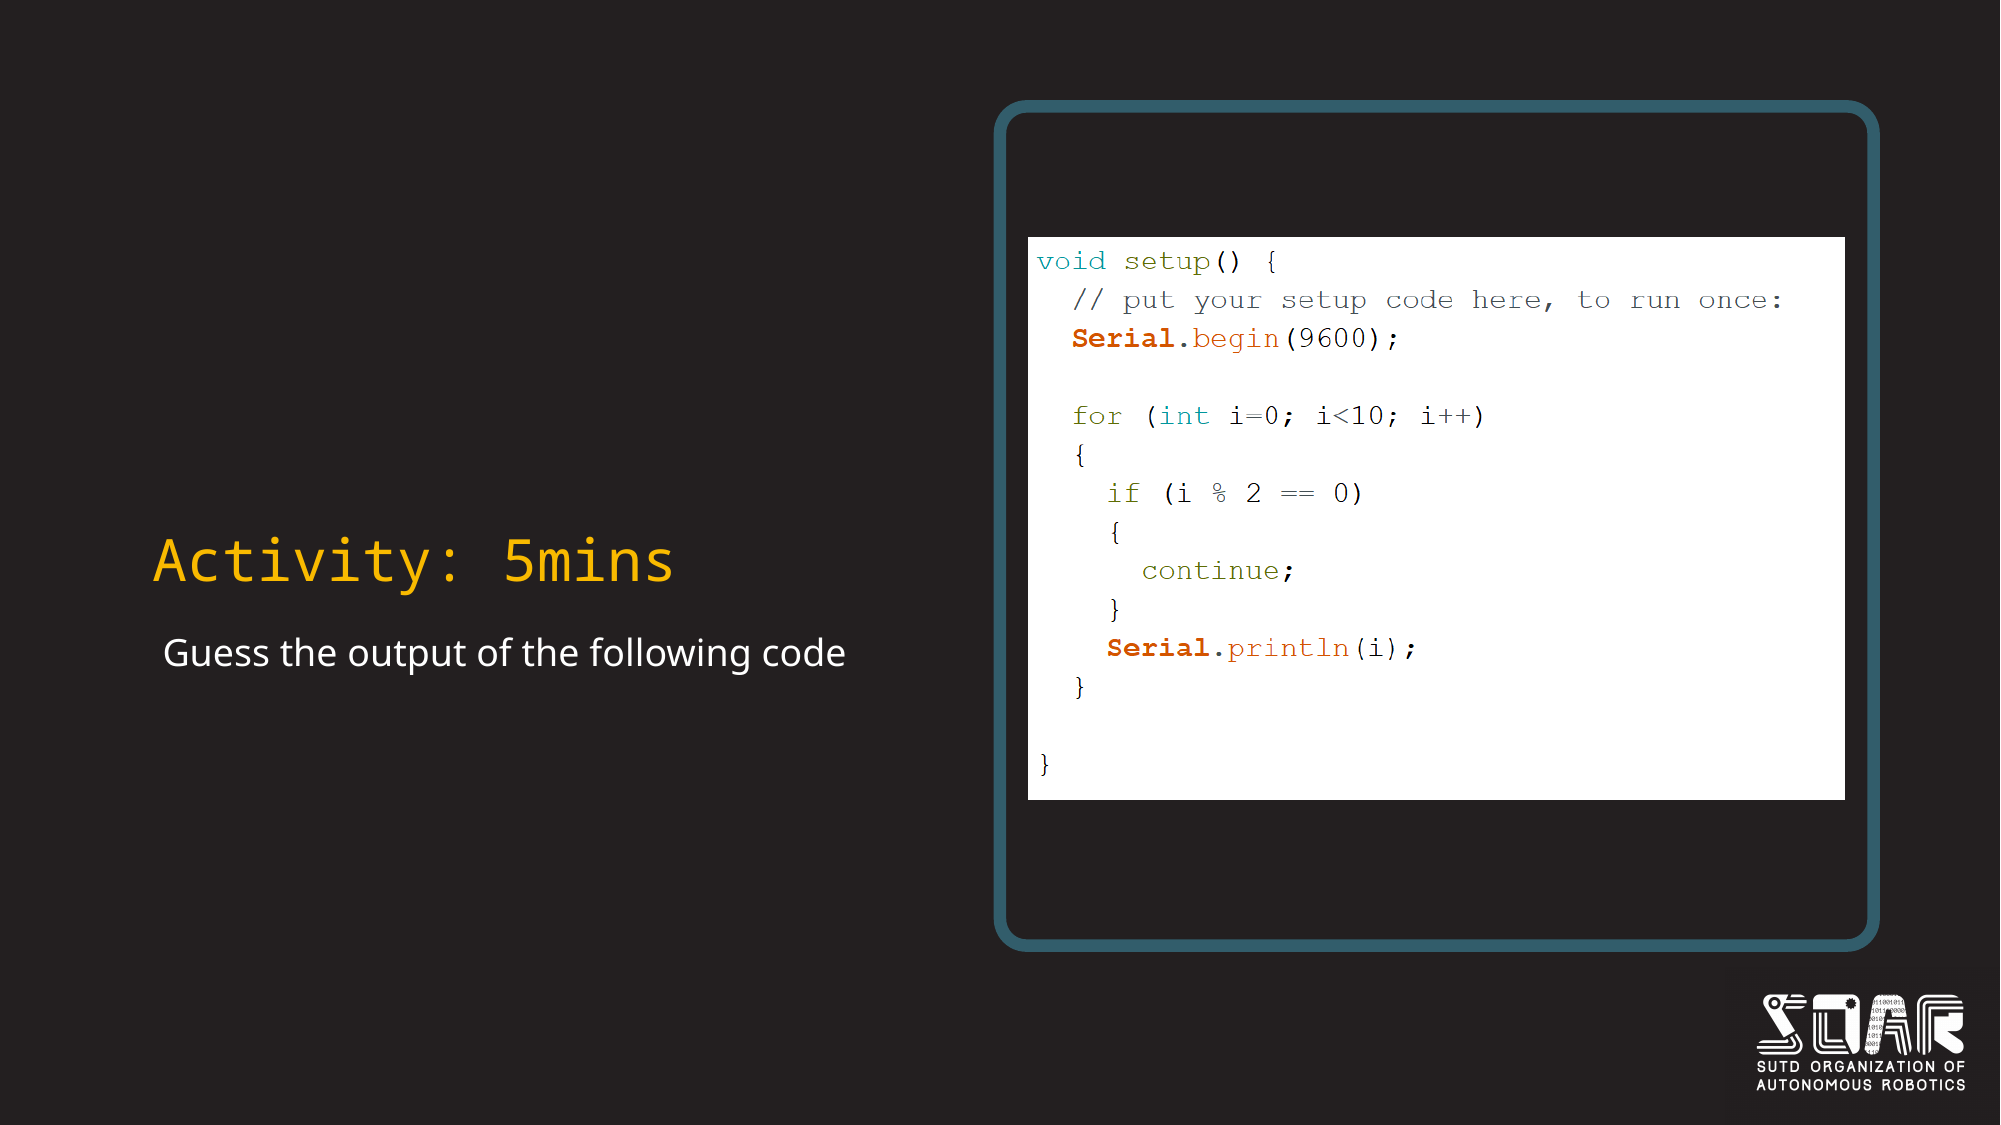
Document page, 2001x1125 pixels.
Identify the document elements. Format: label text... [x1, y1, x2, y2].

picture [1725, 967, 2000, 1125]
text_box Guess the output of the following code [147, 621, 932, 682]
picture [1028, 237, 1845, 800]
title Activity: 5mins [137, 472, 979, 653]
text_box [998, 105, 1875, 947]
